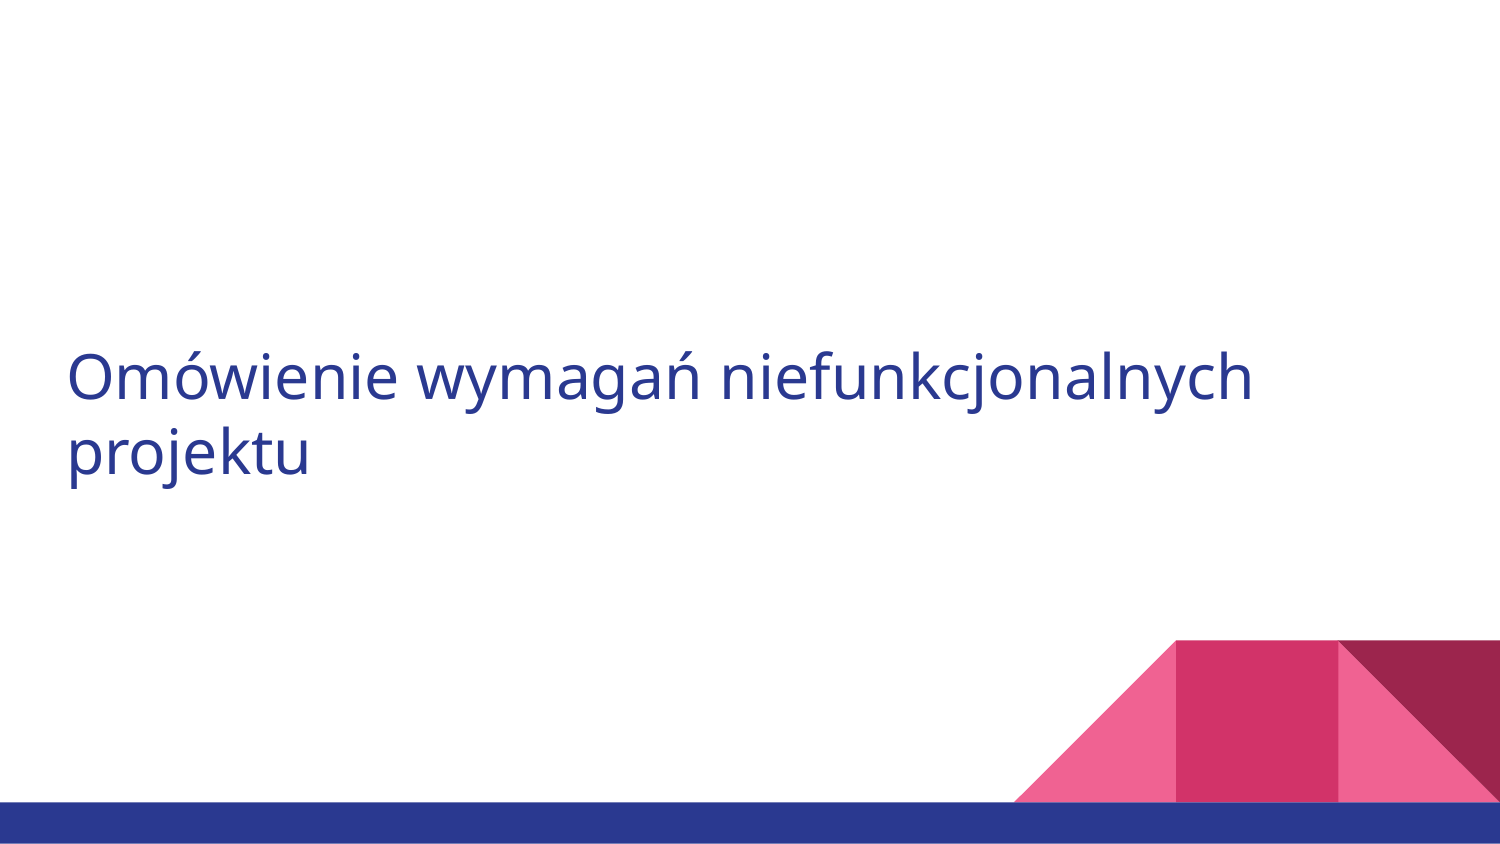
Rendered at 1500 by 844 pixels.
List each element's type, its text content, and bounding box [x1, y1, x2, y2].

title Omówienie wymagań niefunkcjonalnych projektu [51, 322, 1449, 422]
